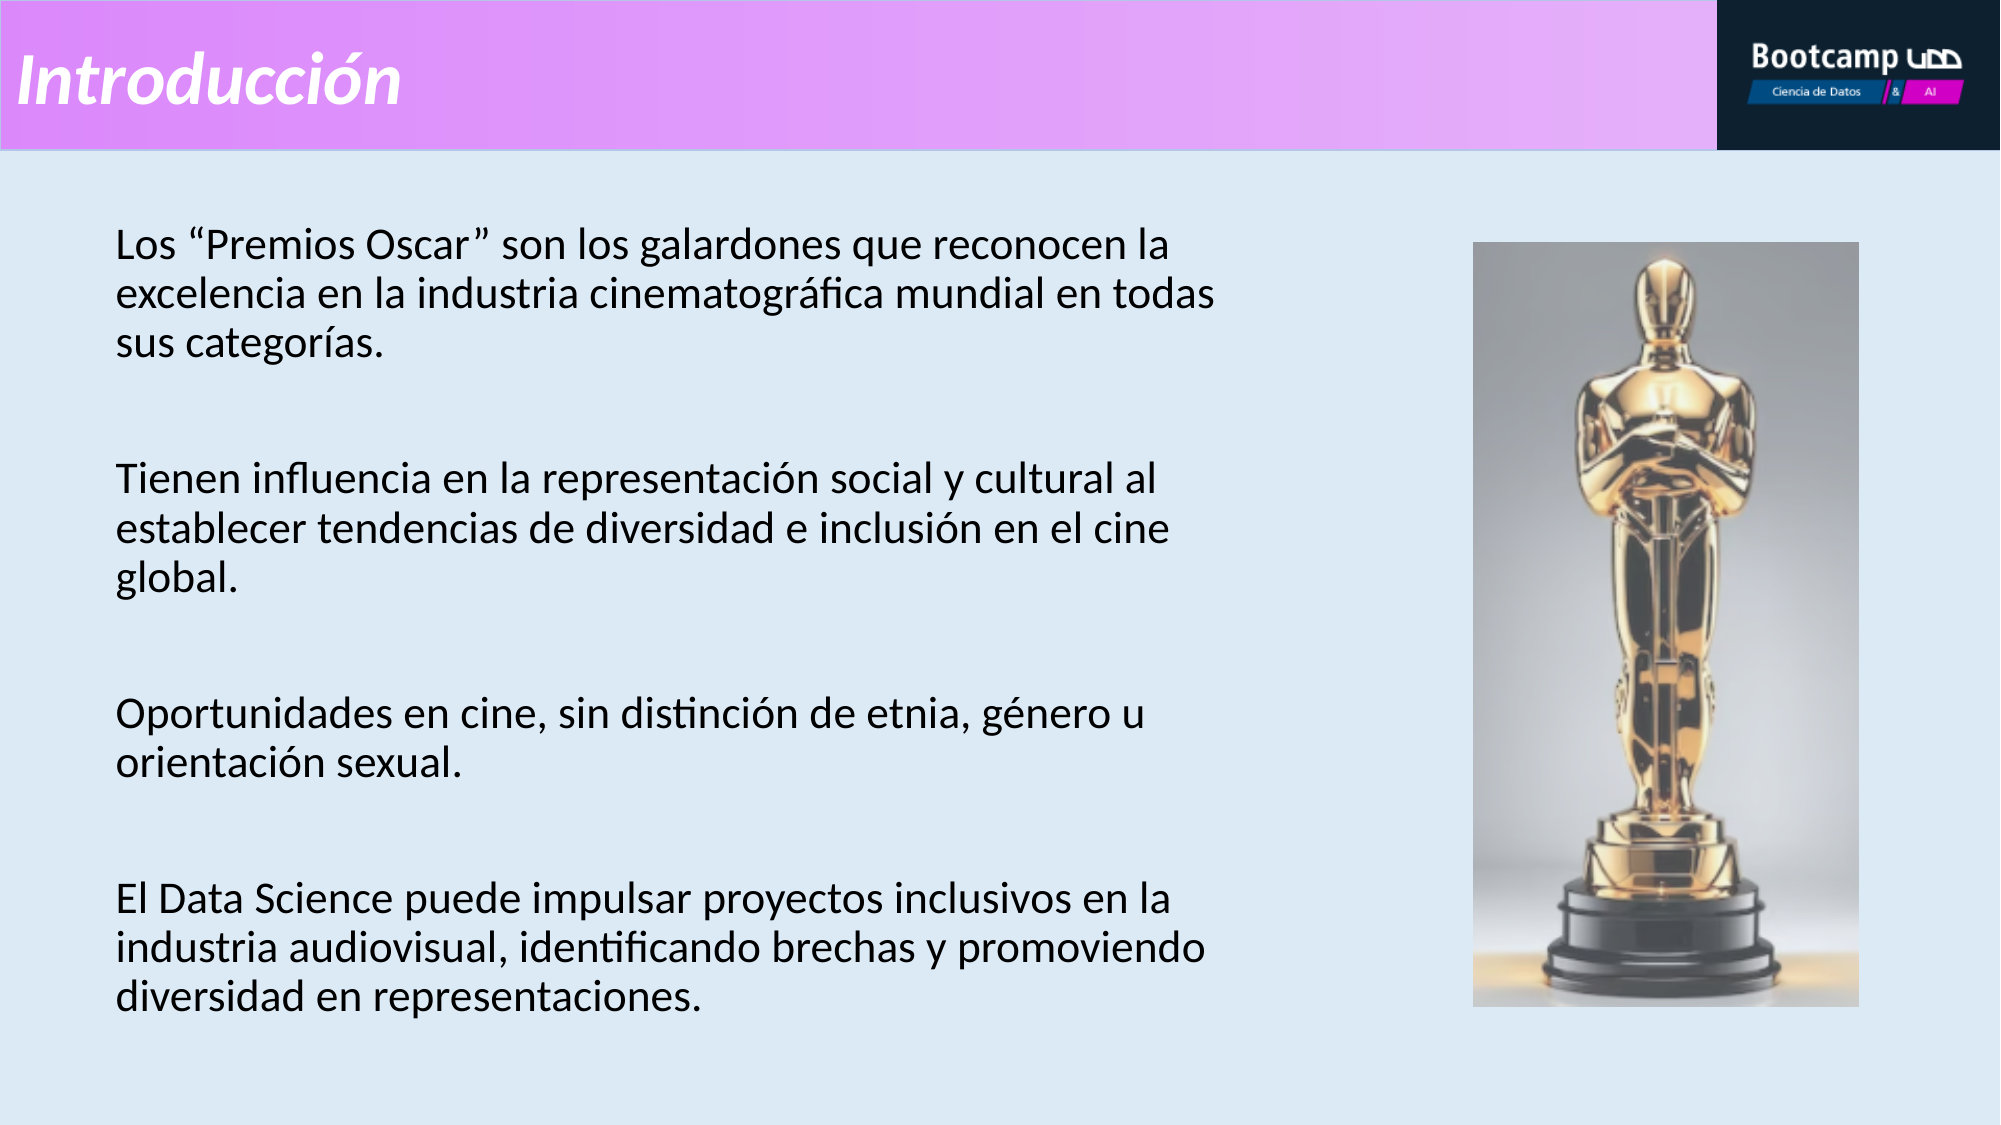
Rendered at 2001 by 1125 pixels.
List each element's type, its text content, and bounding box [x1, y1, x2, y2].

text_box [0, 0, 2000, 150]
picture [1472, 242, 1859, 1008]
list Los “Premios Oscar” son los galardones que reconocen la excelencia en la industria cinematográfica mundial en todas sus categorías. Tienen influencia en la representación social y cultural al establecer tendencias de diversidad e inclusión en el cine global. Oportunidades en cine, sin distinción de etnia, género u orientación sexual. El Data Science puede impulsar proyectos inclusivos en la industria audiovisual, identificando brechas y promoviendo diversidad en representaciones. [100, 213, 1299, 1037]
